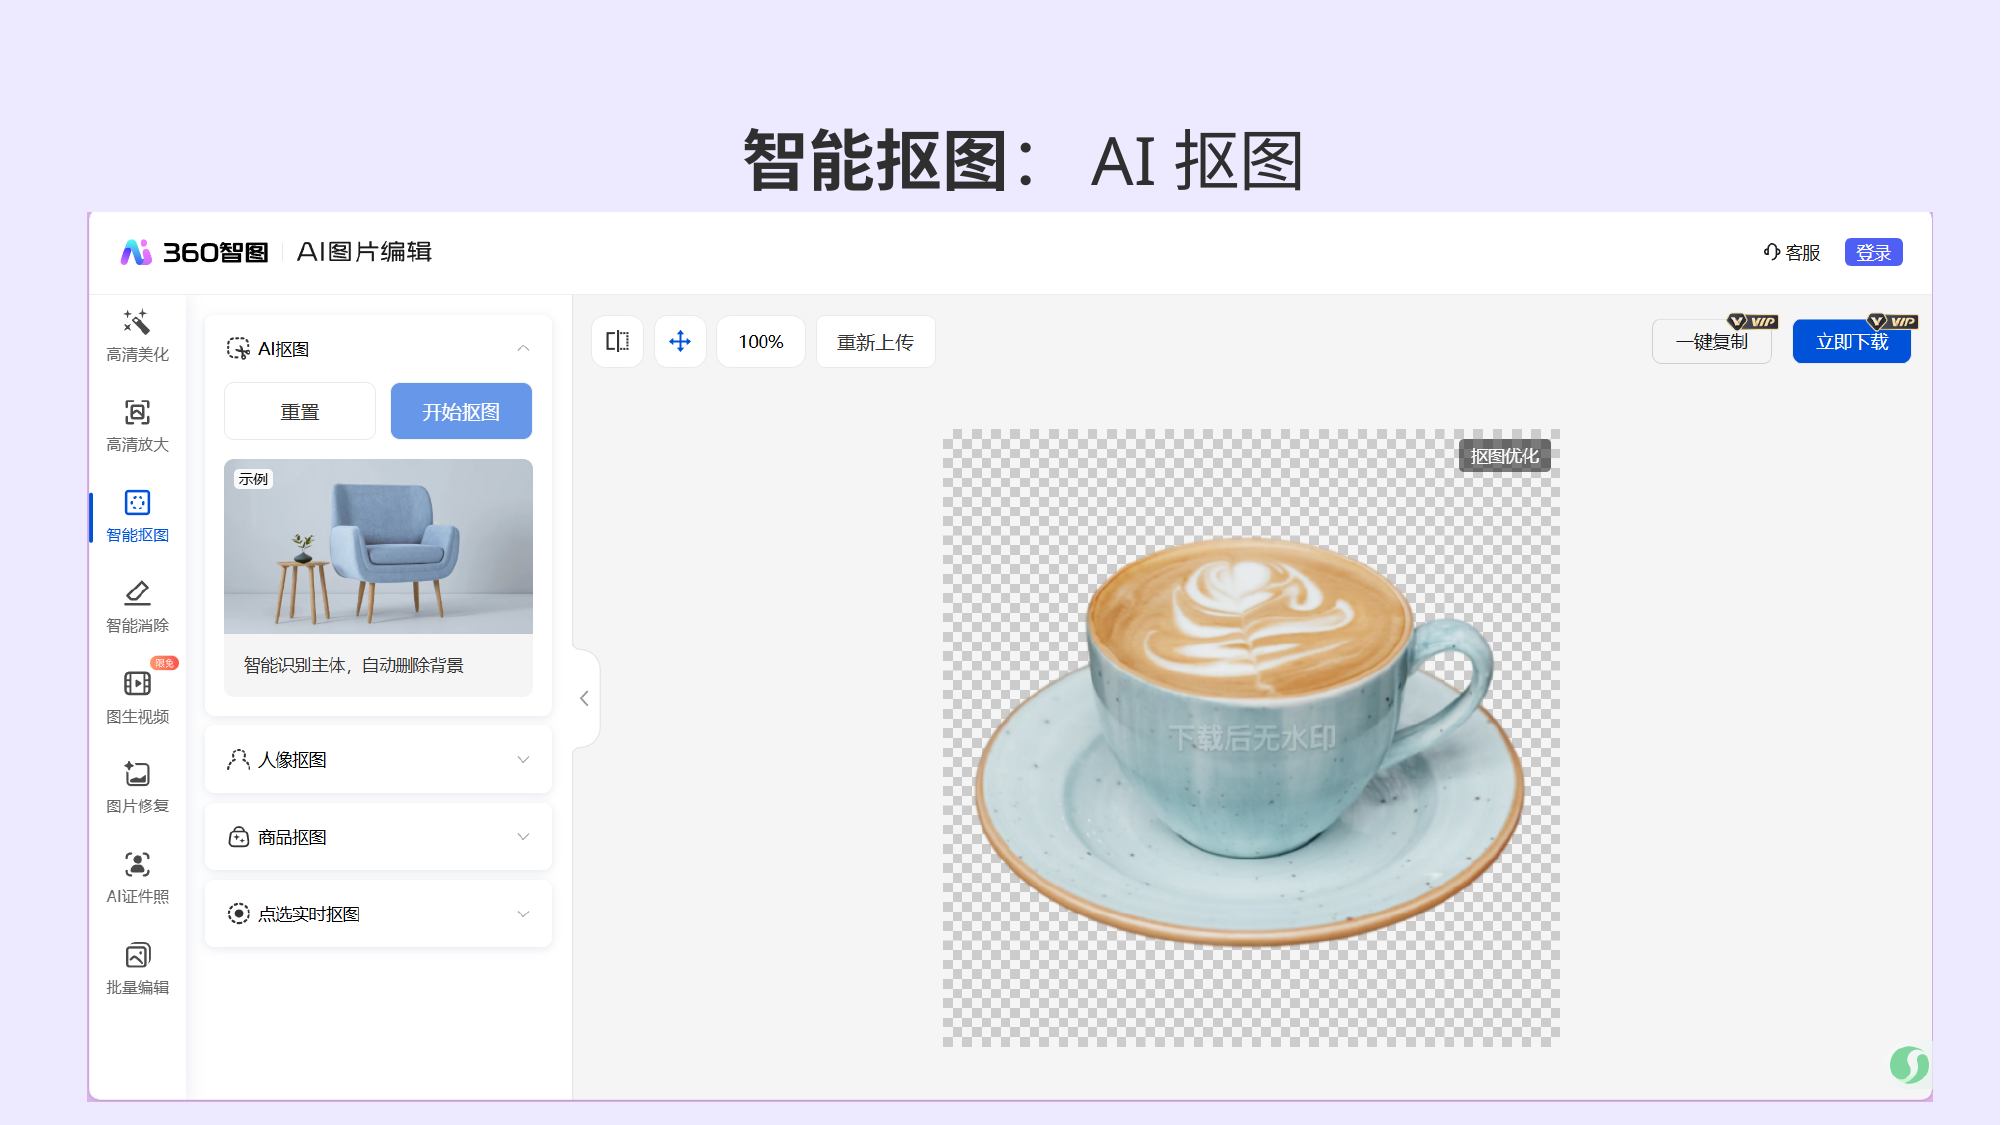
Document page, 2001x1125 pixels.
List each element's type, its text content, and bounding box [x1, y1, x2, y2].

picture [87, 212, 1933, 1103]
text_box 智能抠图：AI抠图 [499, 37, 1550, 207]
